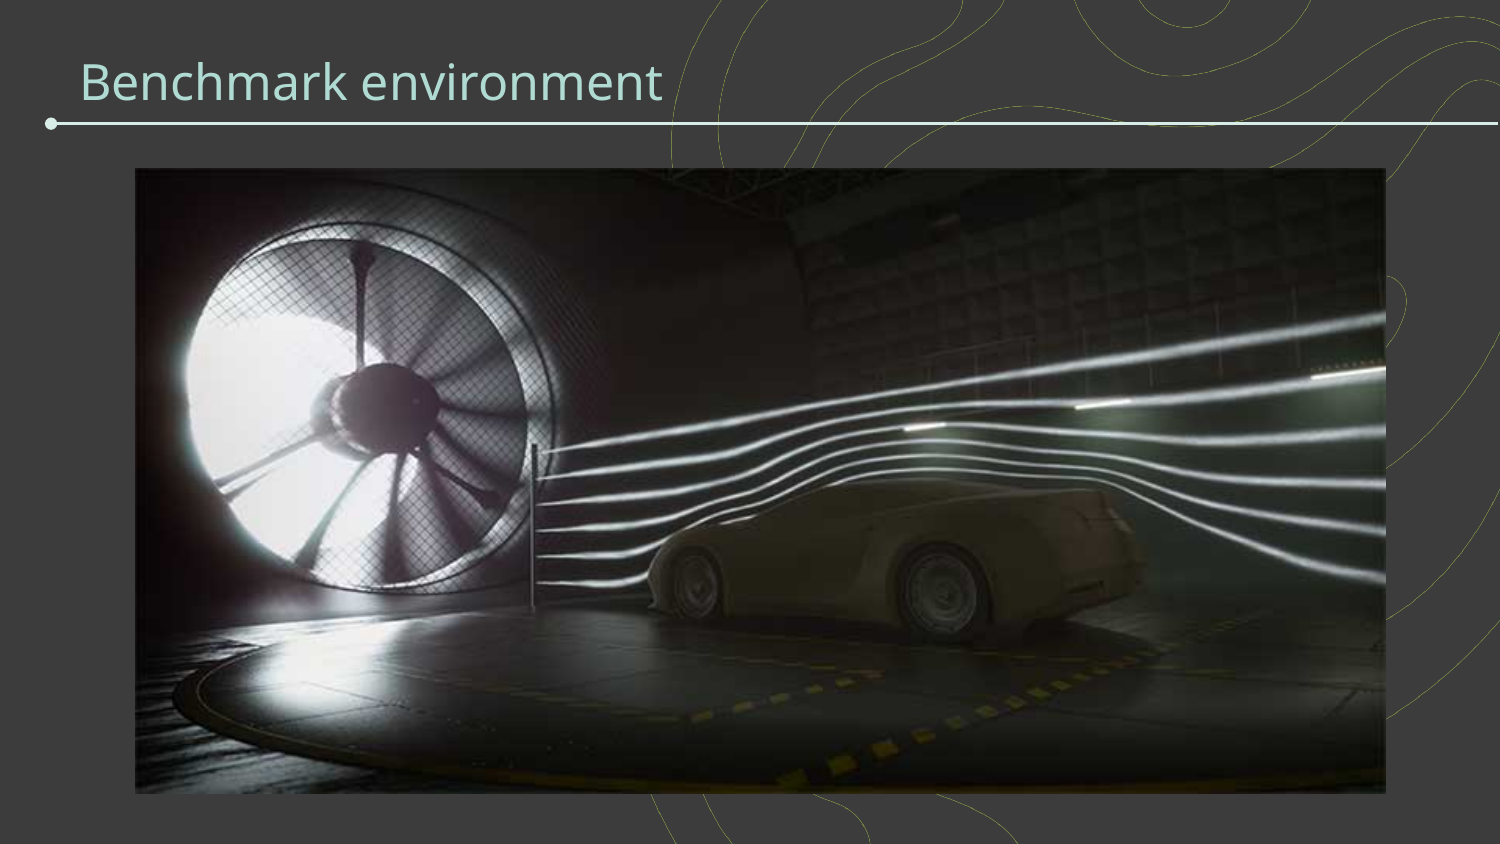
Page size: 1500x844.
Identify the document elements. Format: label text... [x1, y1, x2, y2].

picture [135, 0, 1500, 844]
title Benchmark environment [64, 29, 1405, 122]
